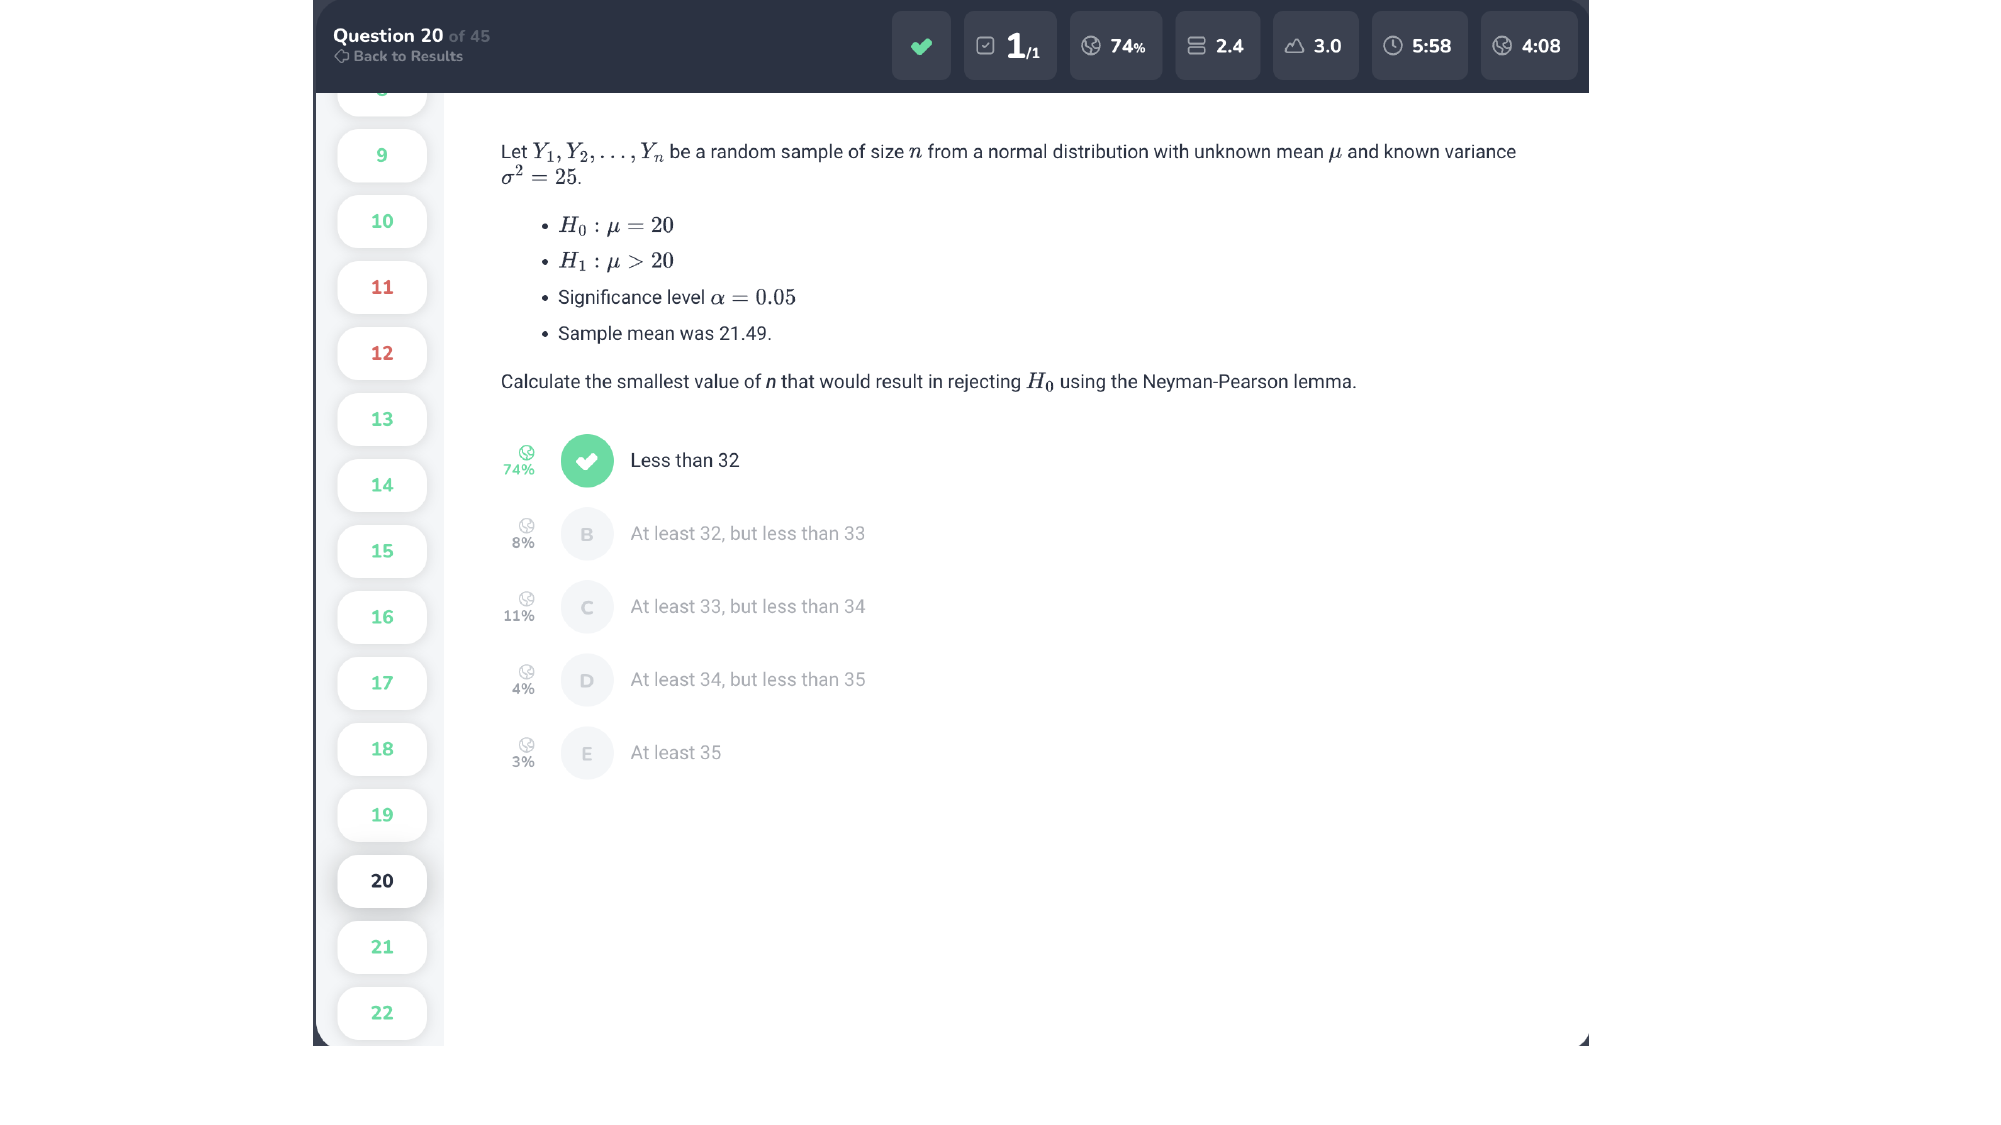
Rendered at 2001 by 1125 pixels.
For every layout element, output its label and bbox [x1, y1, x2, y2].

picture [313, 0, 1590, 1046]
